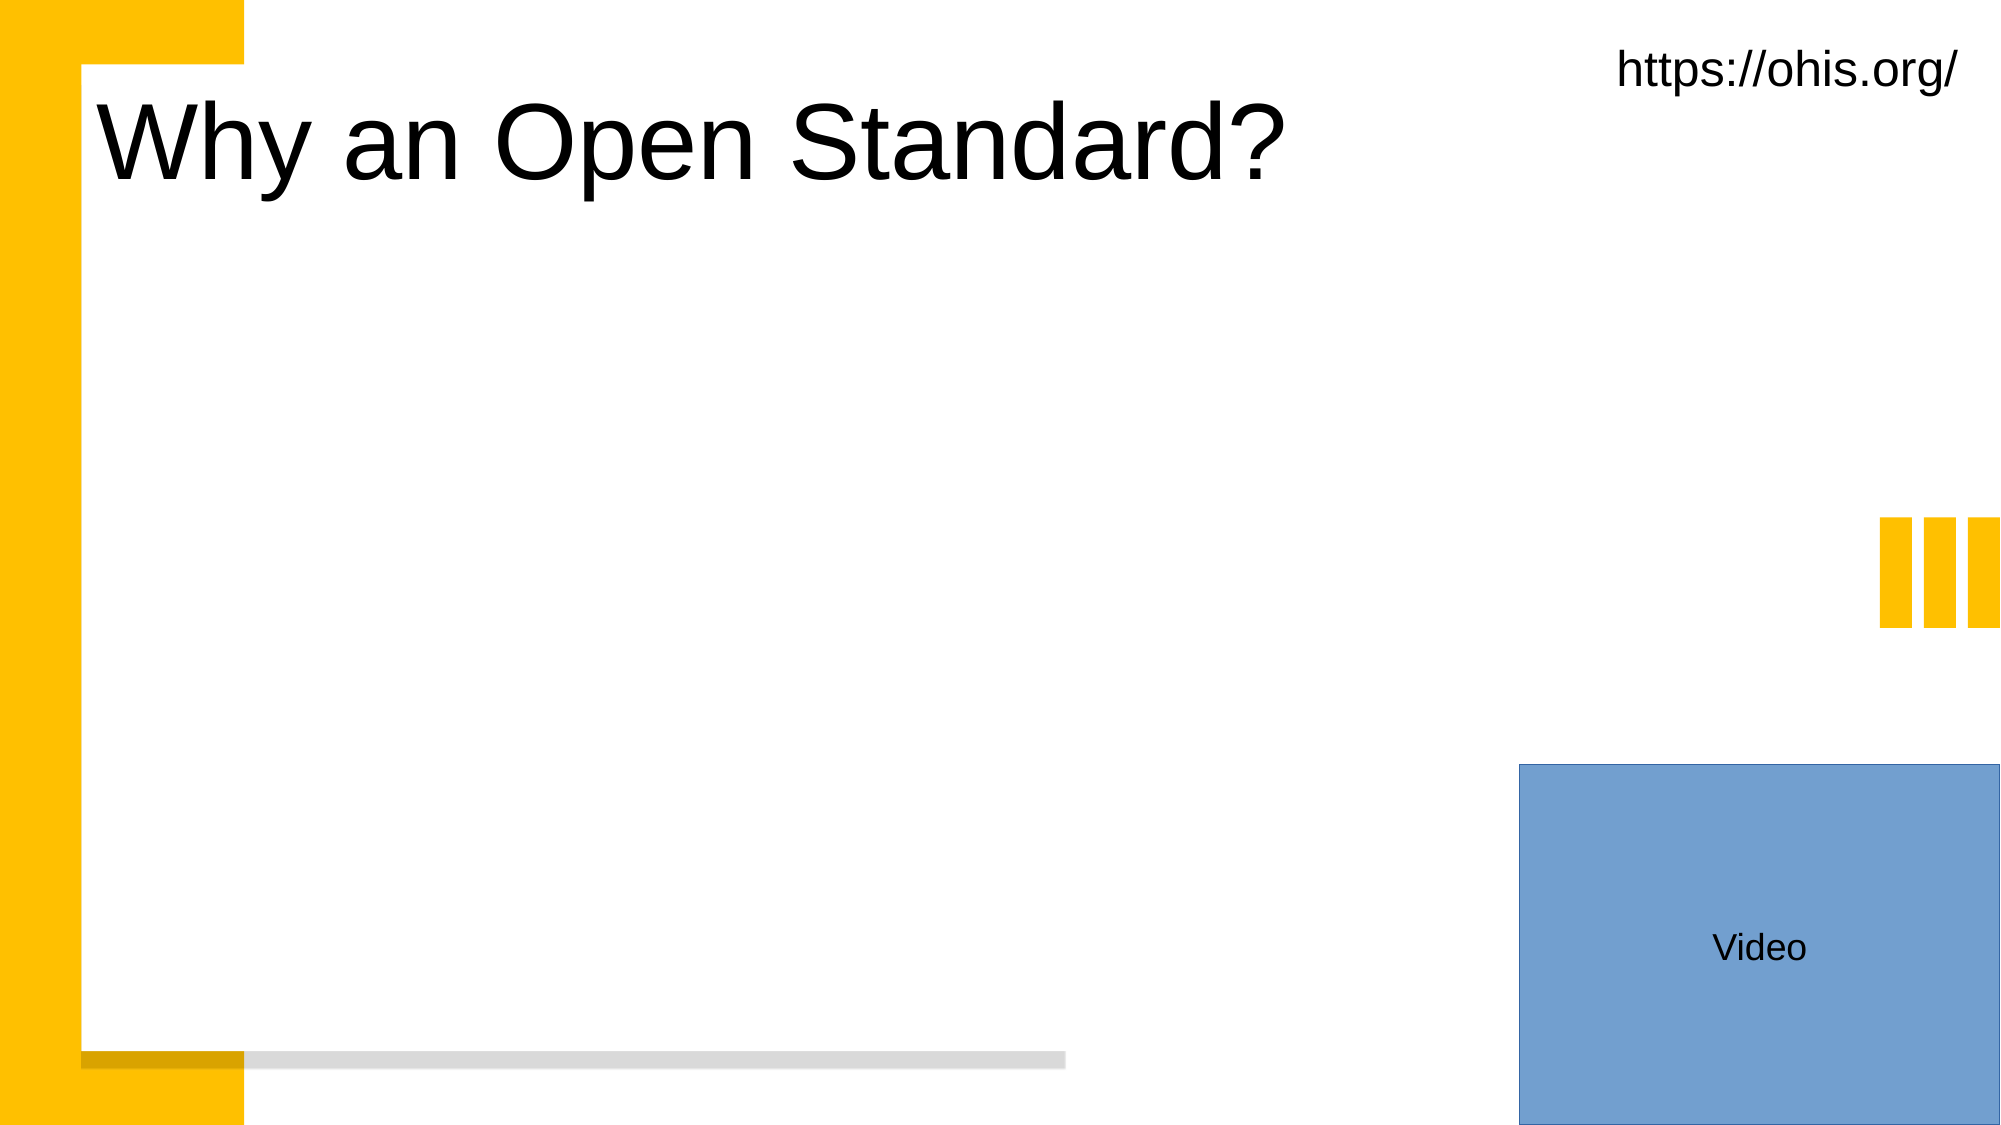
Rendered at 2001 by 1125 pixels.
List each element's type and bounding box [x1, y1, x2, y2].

text_box [0, 0, 2000, 1125]
